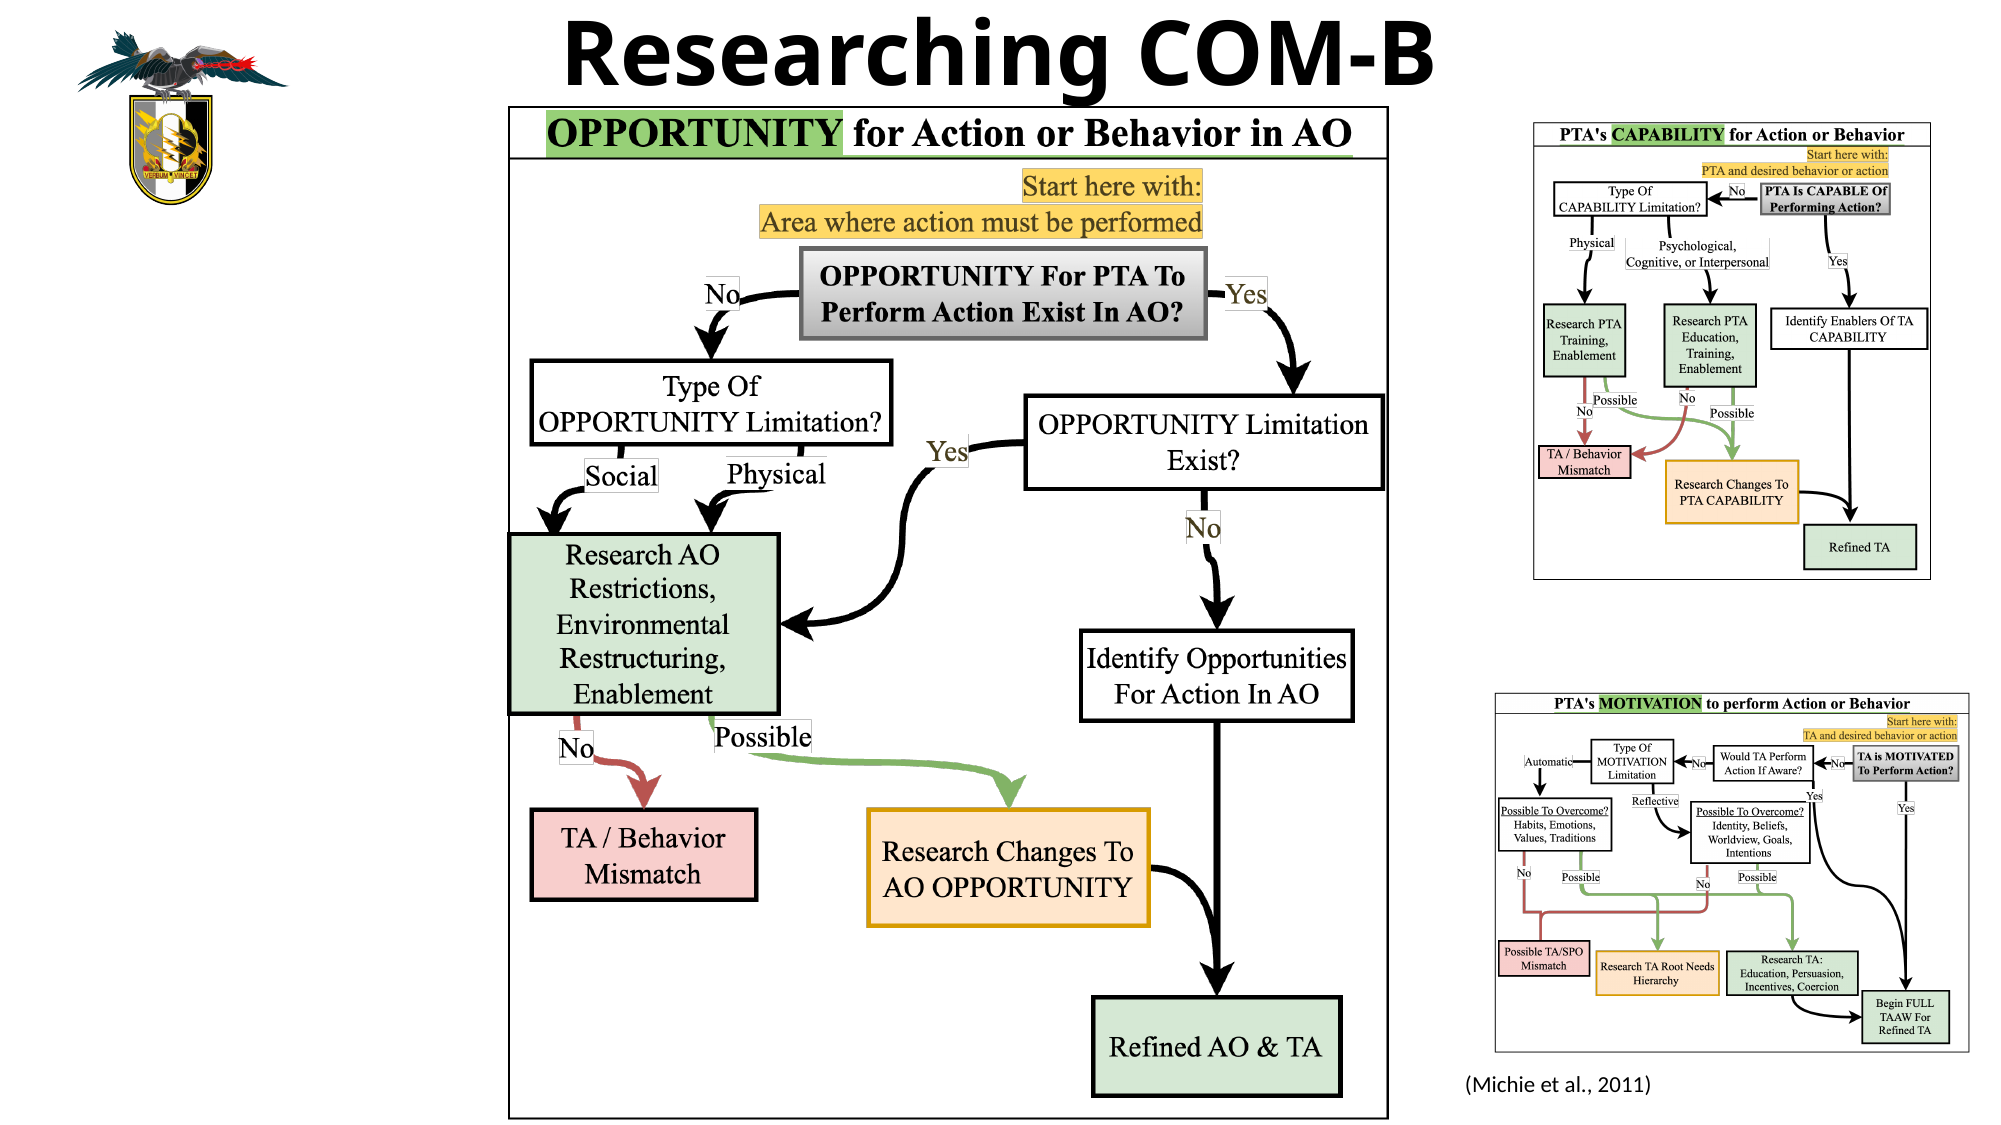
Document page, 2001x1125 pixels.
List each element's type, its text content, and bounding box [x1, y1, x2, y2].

title Researching COM-B [137, 0, 1863, 113]
picture [483, 83, 1411, 1125]
picture [1523, 112, 1941, 591]
text_box (Michie et al., 2011) [1450, 1061, 2000, 1104]
picture [75, 24, 294, 262]
picture [1486, 684, 1978, 1062]
